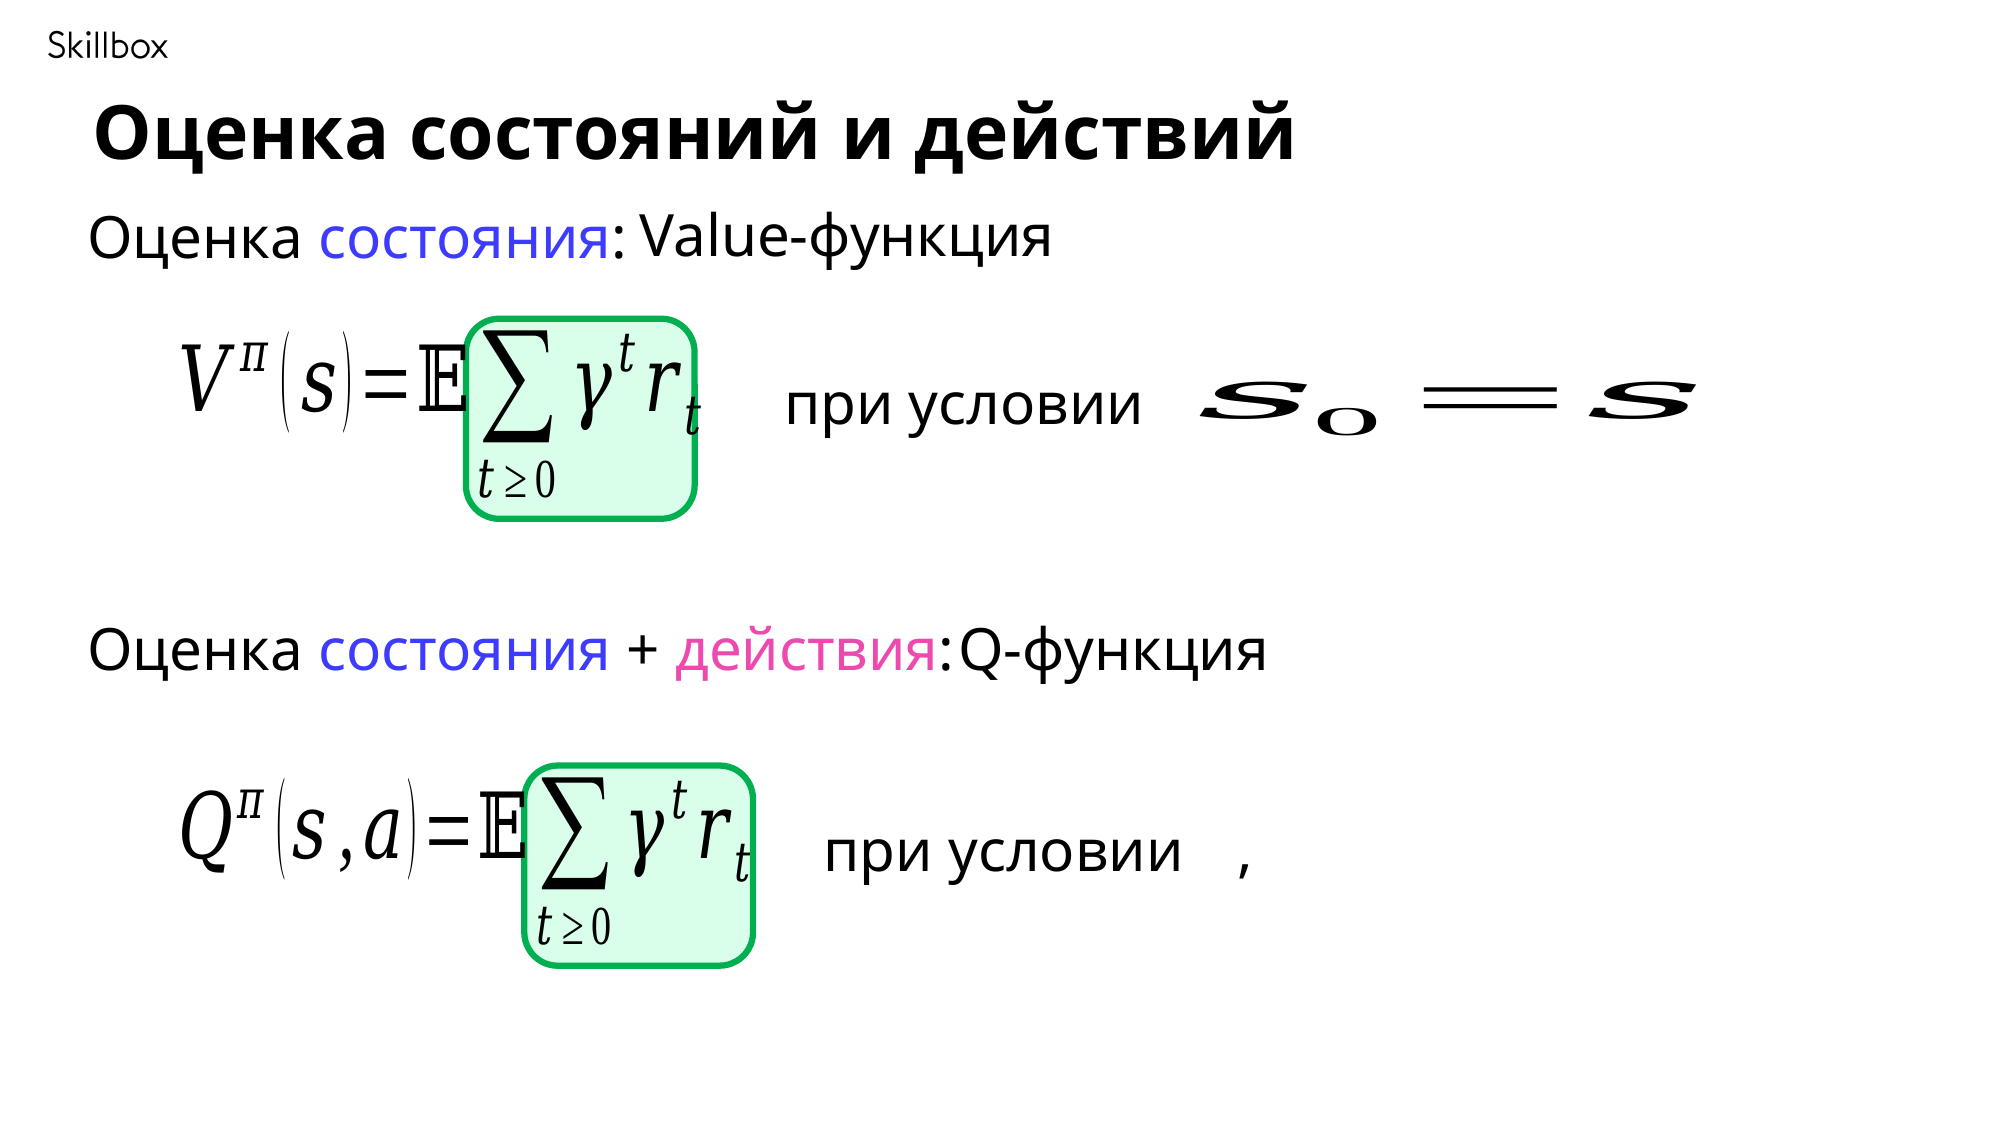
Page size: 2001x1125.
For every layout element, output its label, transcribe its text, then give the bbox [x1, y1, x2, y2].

text_box Value-функция [609, 190, 1291, 276]
text_box Оценка состояния: [72, 192, 754, 278]
text_box [463, 316, 697, 521]
text_box Оценка состояний и действий [77, 81, 1982, 190]
text_box [522, 763, 756, 968]
text_box при условии [769, 358, 1192, 444]
text_box при условии [808, 805, 1241, 891]
picture [48, 30, 168, 59]
text_box Q-функция [928, 604, 1610, 690]
text_box Оценка состояния + действия: [72, 605, 928, 690]
